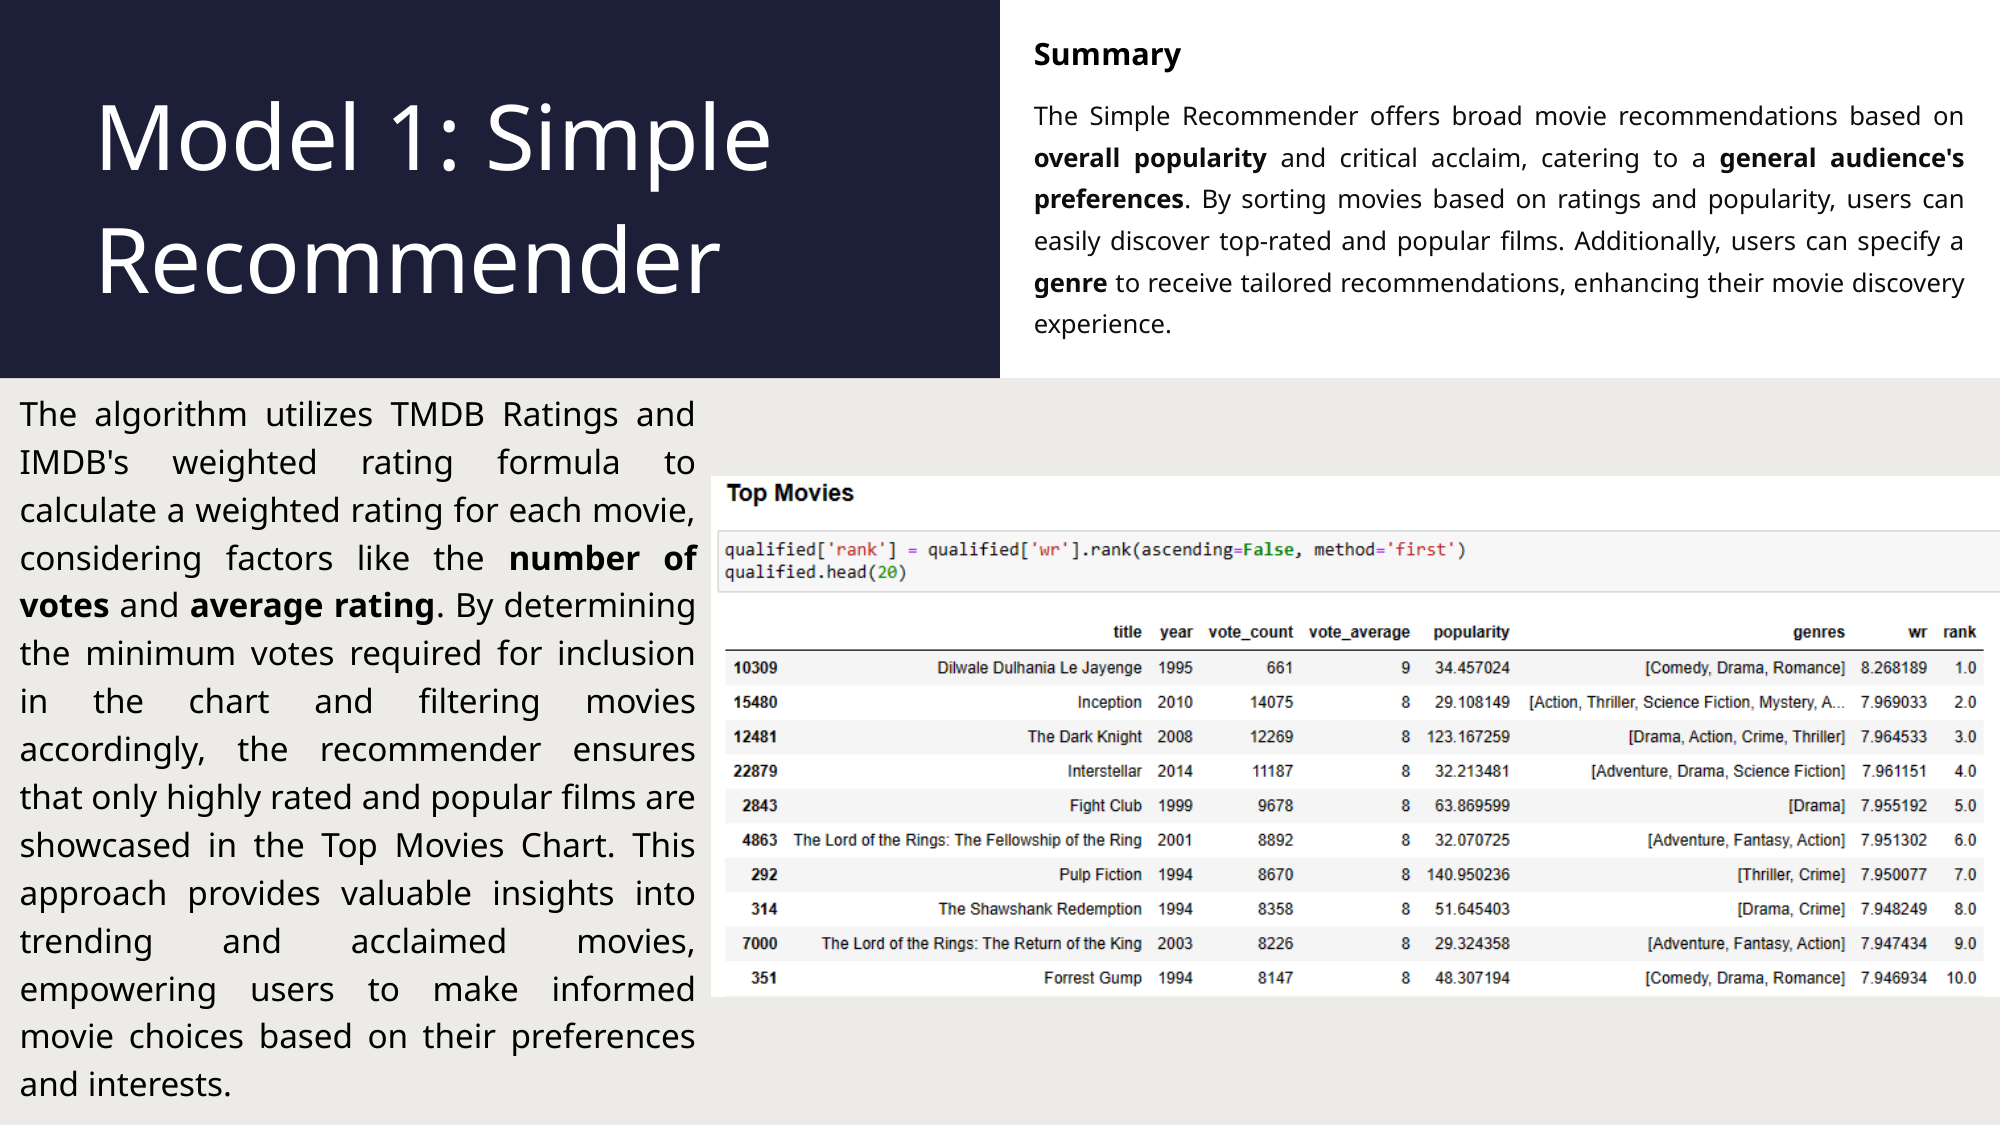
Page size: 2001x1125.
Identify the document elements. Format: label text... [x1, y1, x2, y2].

text_box [0, 0, 1001, 378]
list Summary The Simple Recommender offers broad movie recommendations based on overall popularity and critical acclaim, catering to a general audience's preferences. By sorting movies based on ratings and popularity, users can easily discover top-rated and popular films. Additionally, users can specify a genre to receive tailored recommendations, enhancing their movie discovery experience. [1018, 16, 1980, 353]
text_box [0, 378, 2000, 1125]
text_box [1001, 0, 2000, 378]
picture [711, 476, 2000, 997]
title Model 1: Simple Recommender [79, 65, 941, 329]
